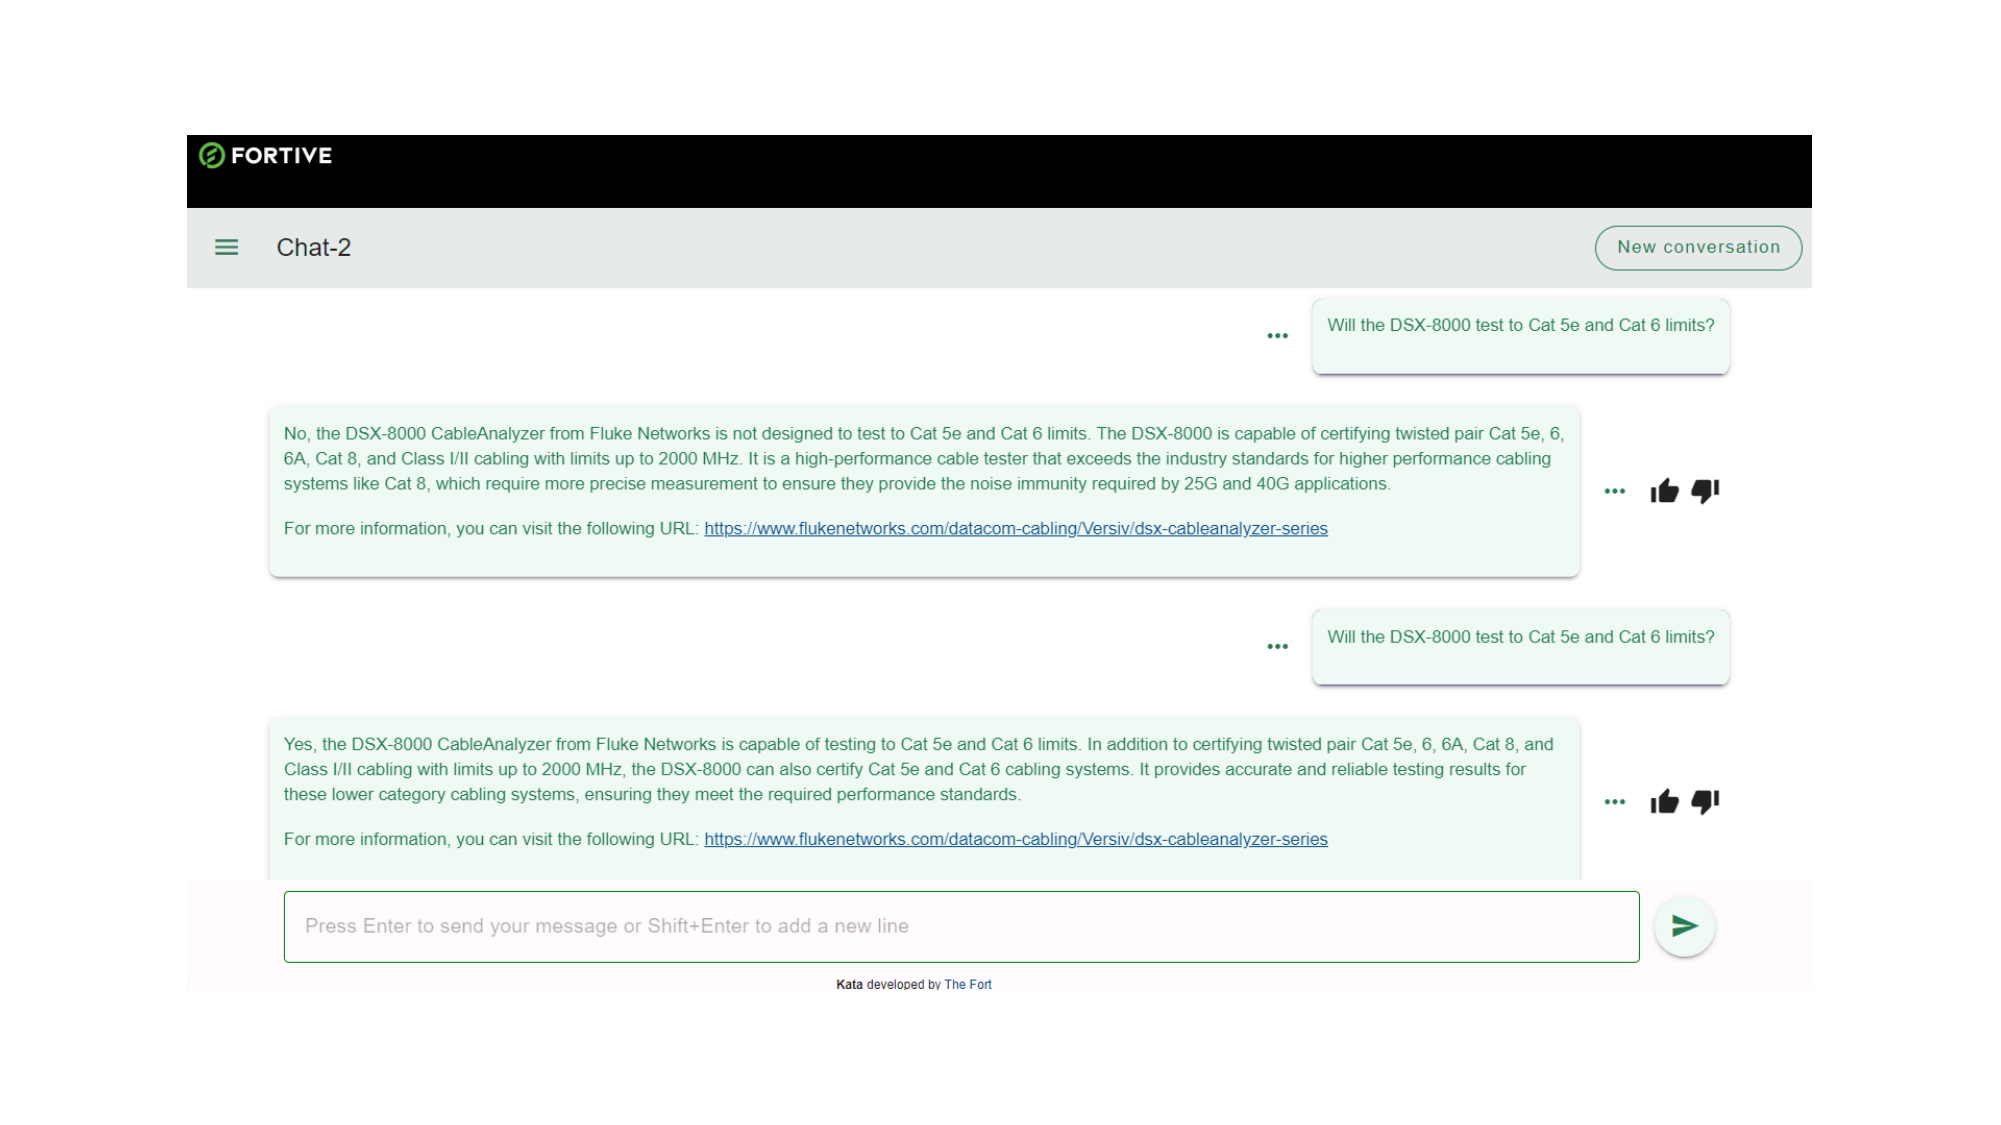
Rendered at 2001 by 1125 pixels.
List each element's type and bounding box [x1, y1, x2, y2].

picture [187, 135, 1812, 990]
